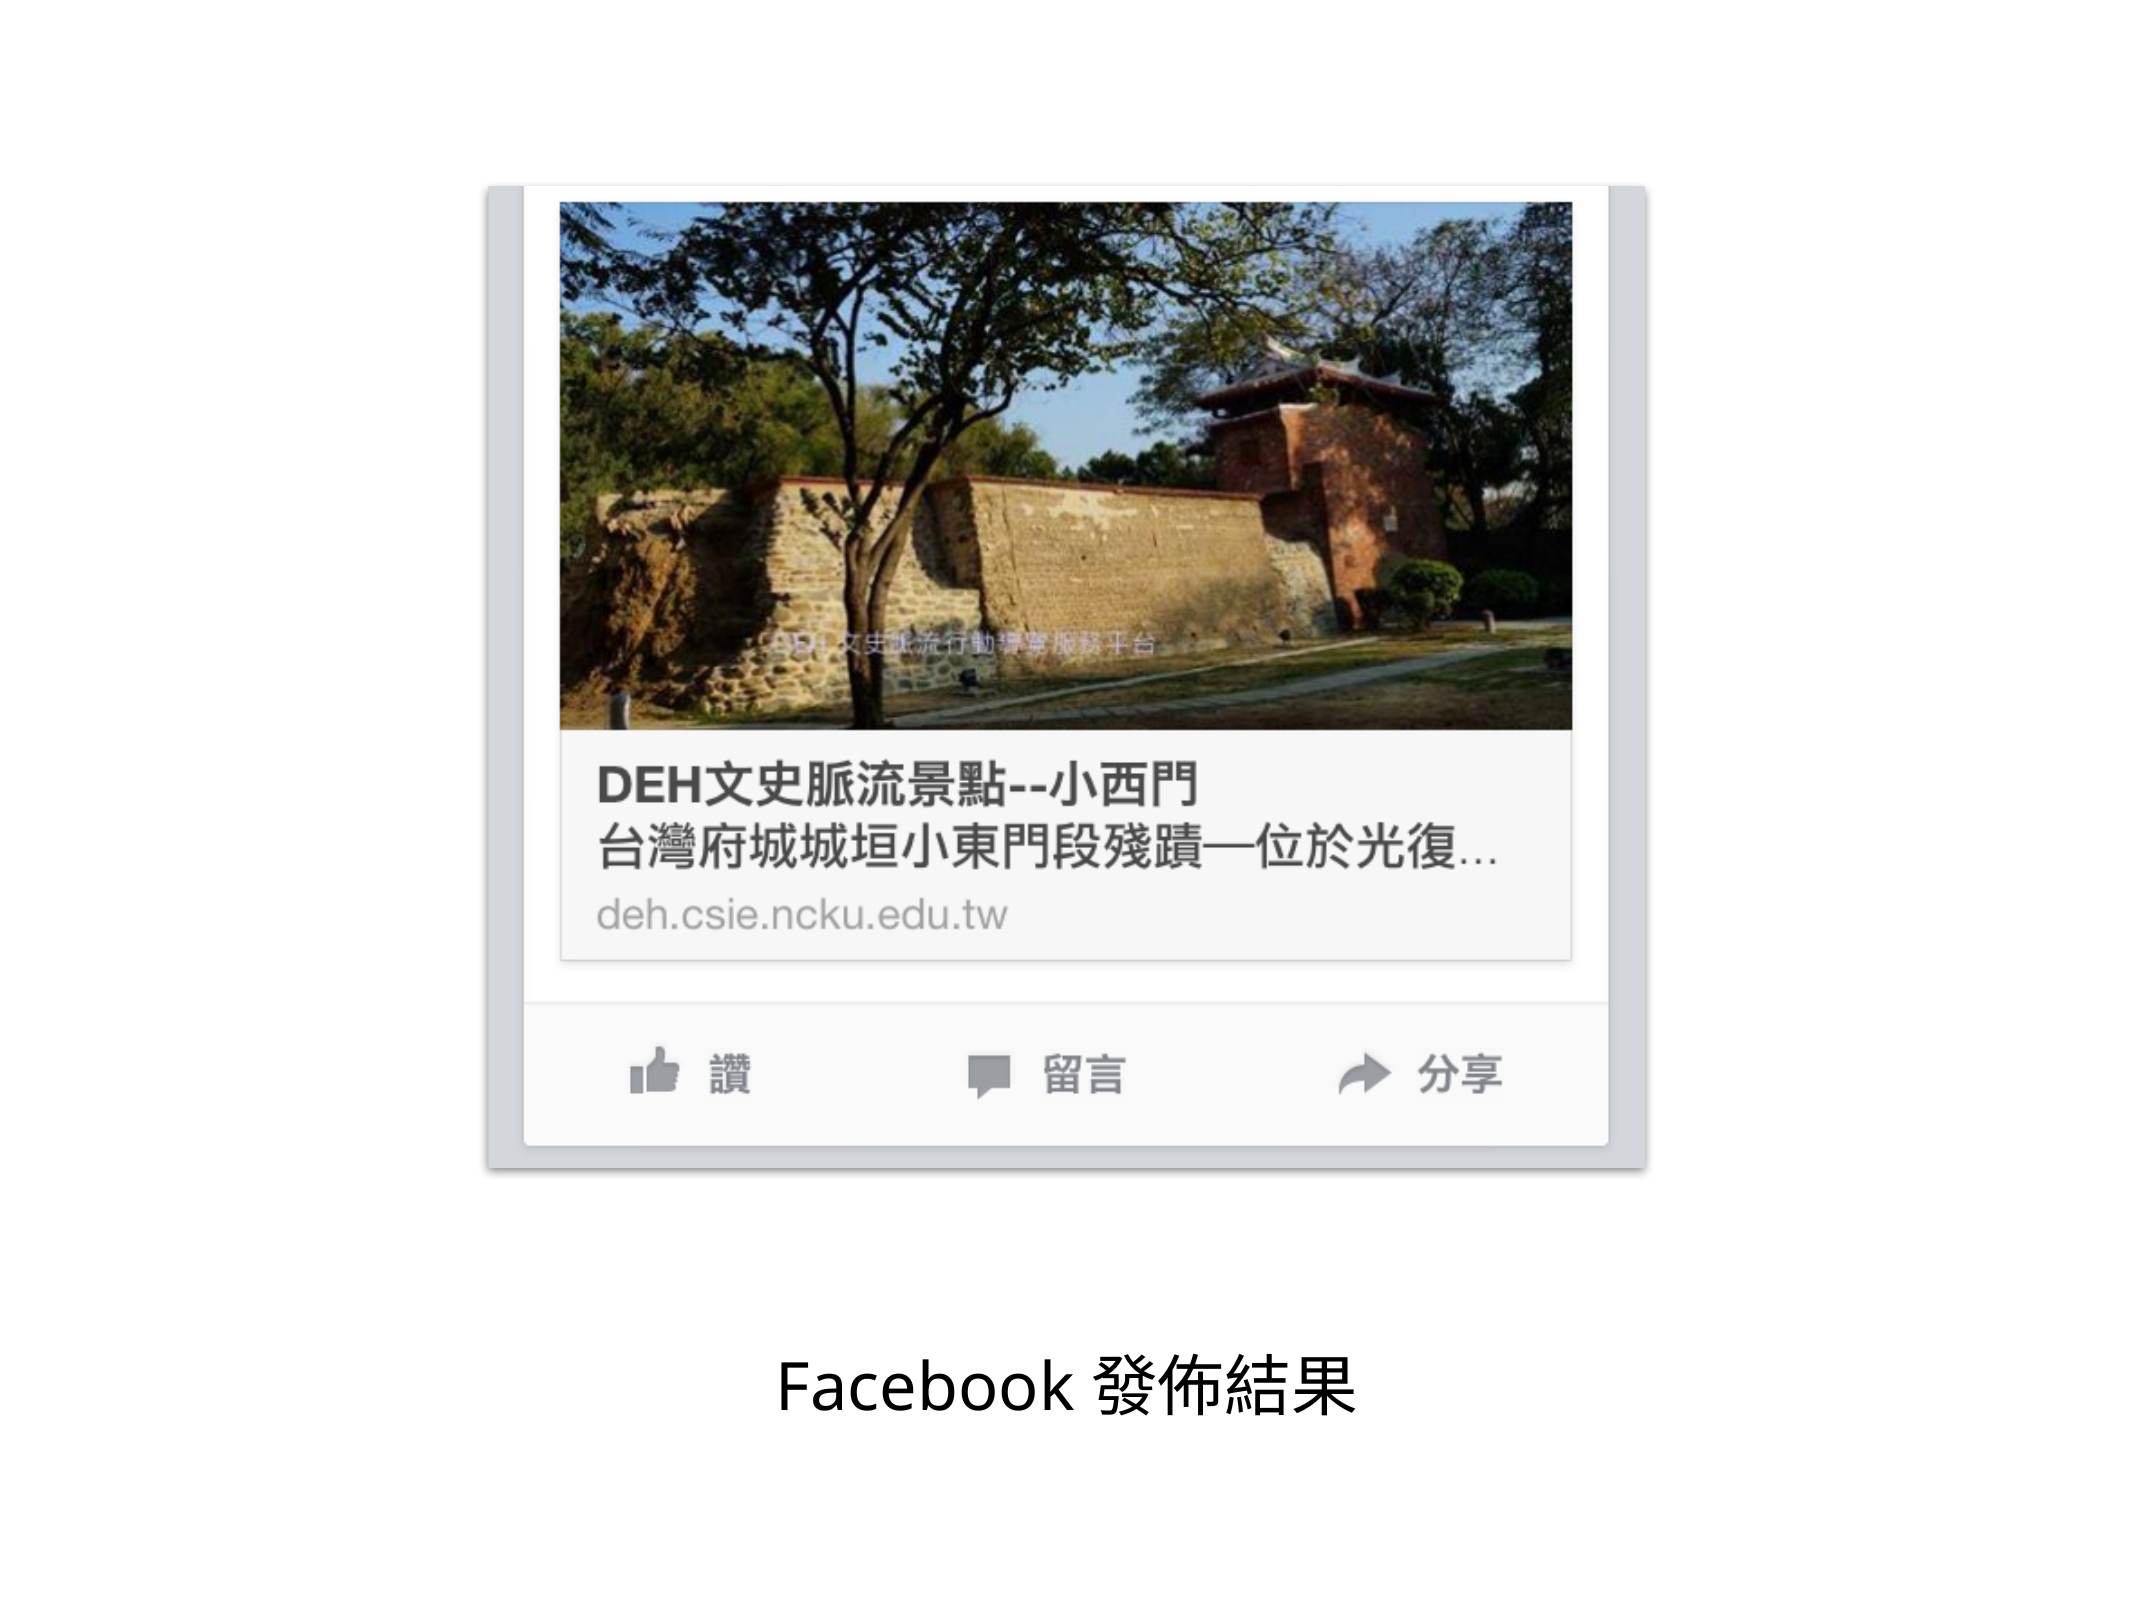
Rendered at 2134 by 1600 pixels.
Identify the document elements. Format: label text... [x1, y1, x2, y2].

list Facebook發佈結果 [207, 1343, 1926, 1530]
picture [487, 186, 1646, 1169]
